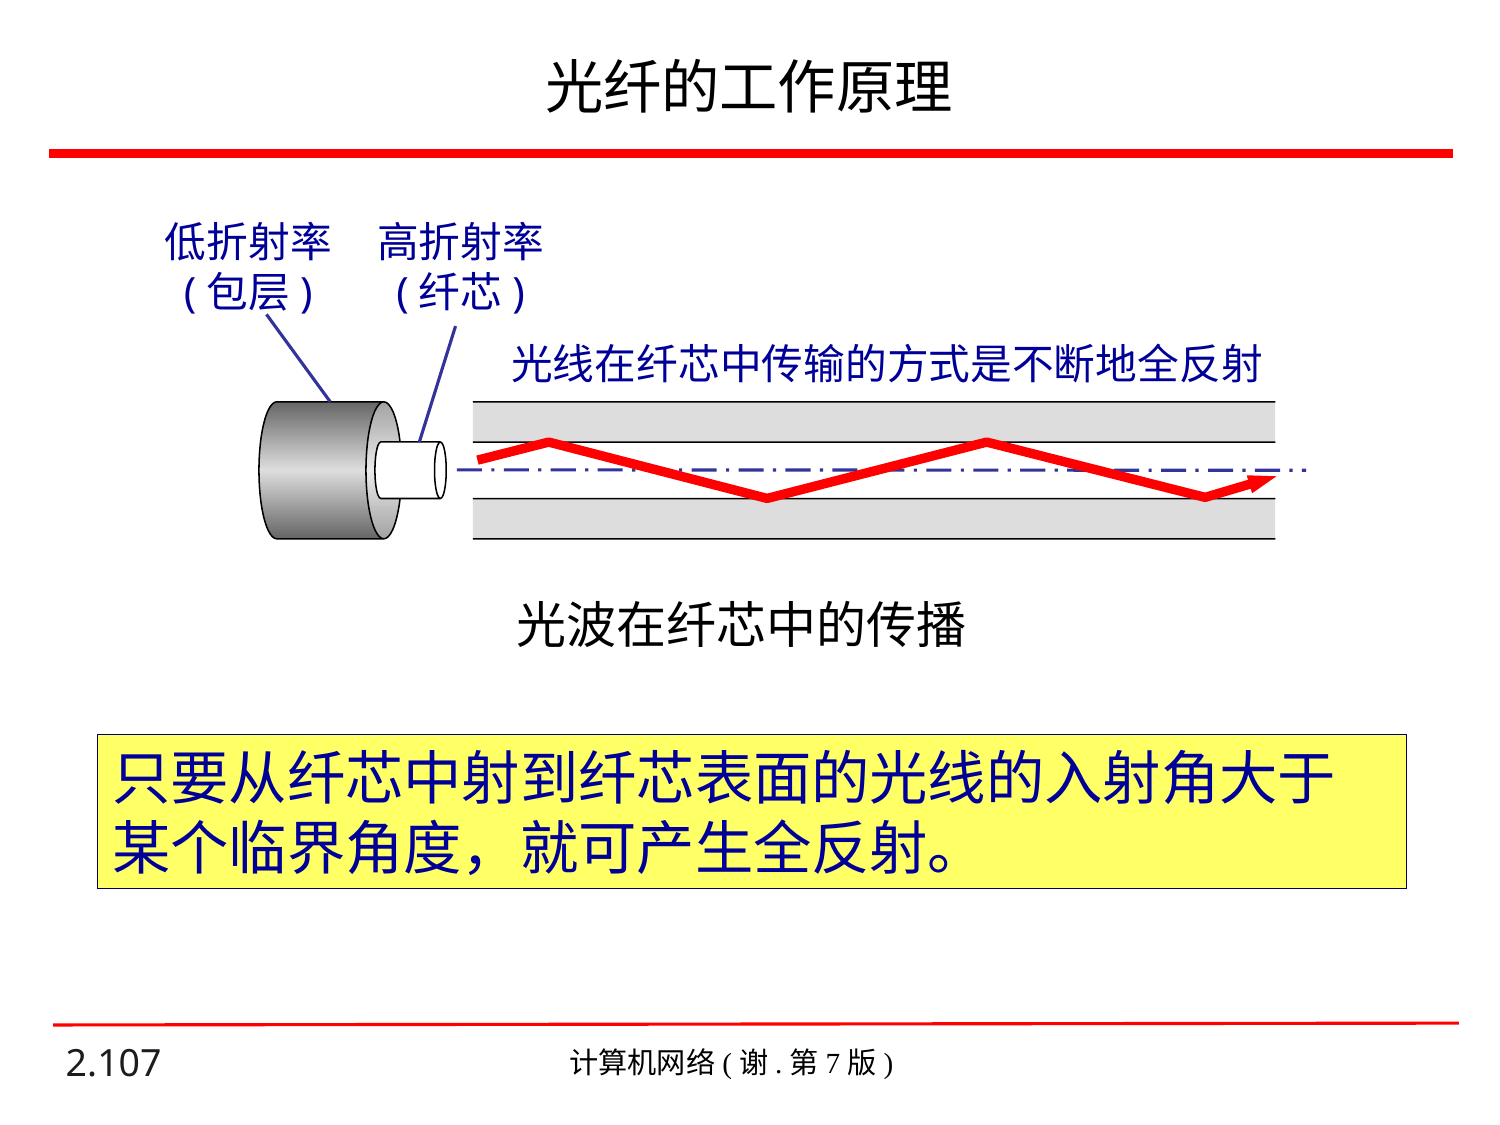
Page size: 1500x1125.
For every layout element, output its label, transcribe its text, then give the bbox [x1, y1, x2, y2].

text_box 光波在纤芯中的传播 [324, 586, 1158, 661]
title 光纤的工作原理 [58, 33, 1440, 137]
text_box 只要从纤芯中射到纤芯表面的光线的入射角大于某个临界角度，就可产生全反射。 [97, 734, 1407, 889]
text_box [148, 207, 1307, 539]
